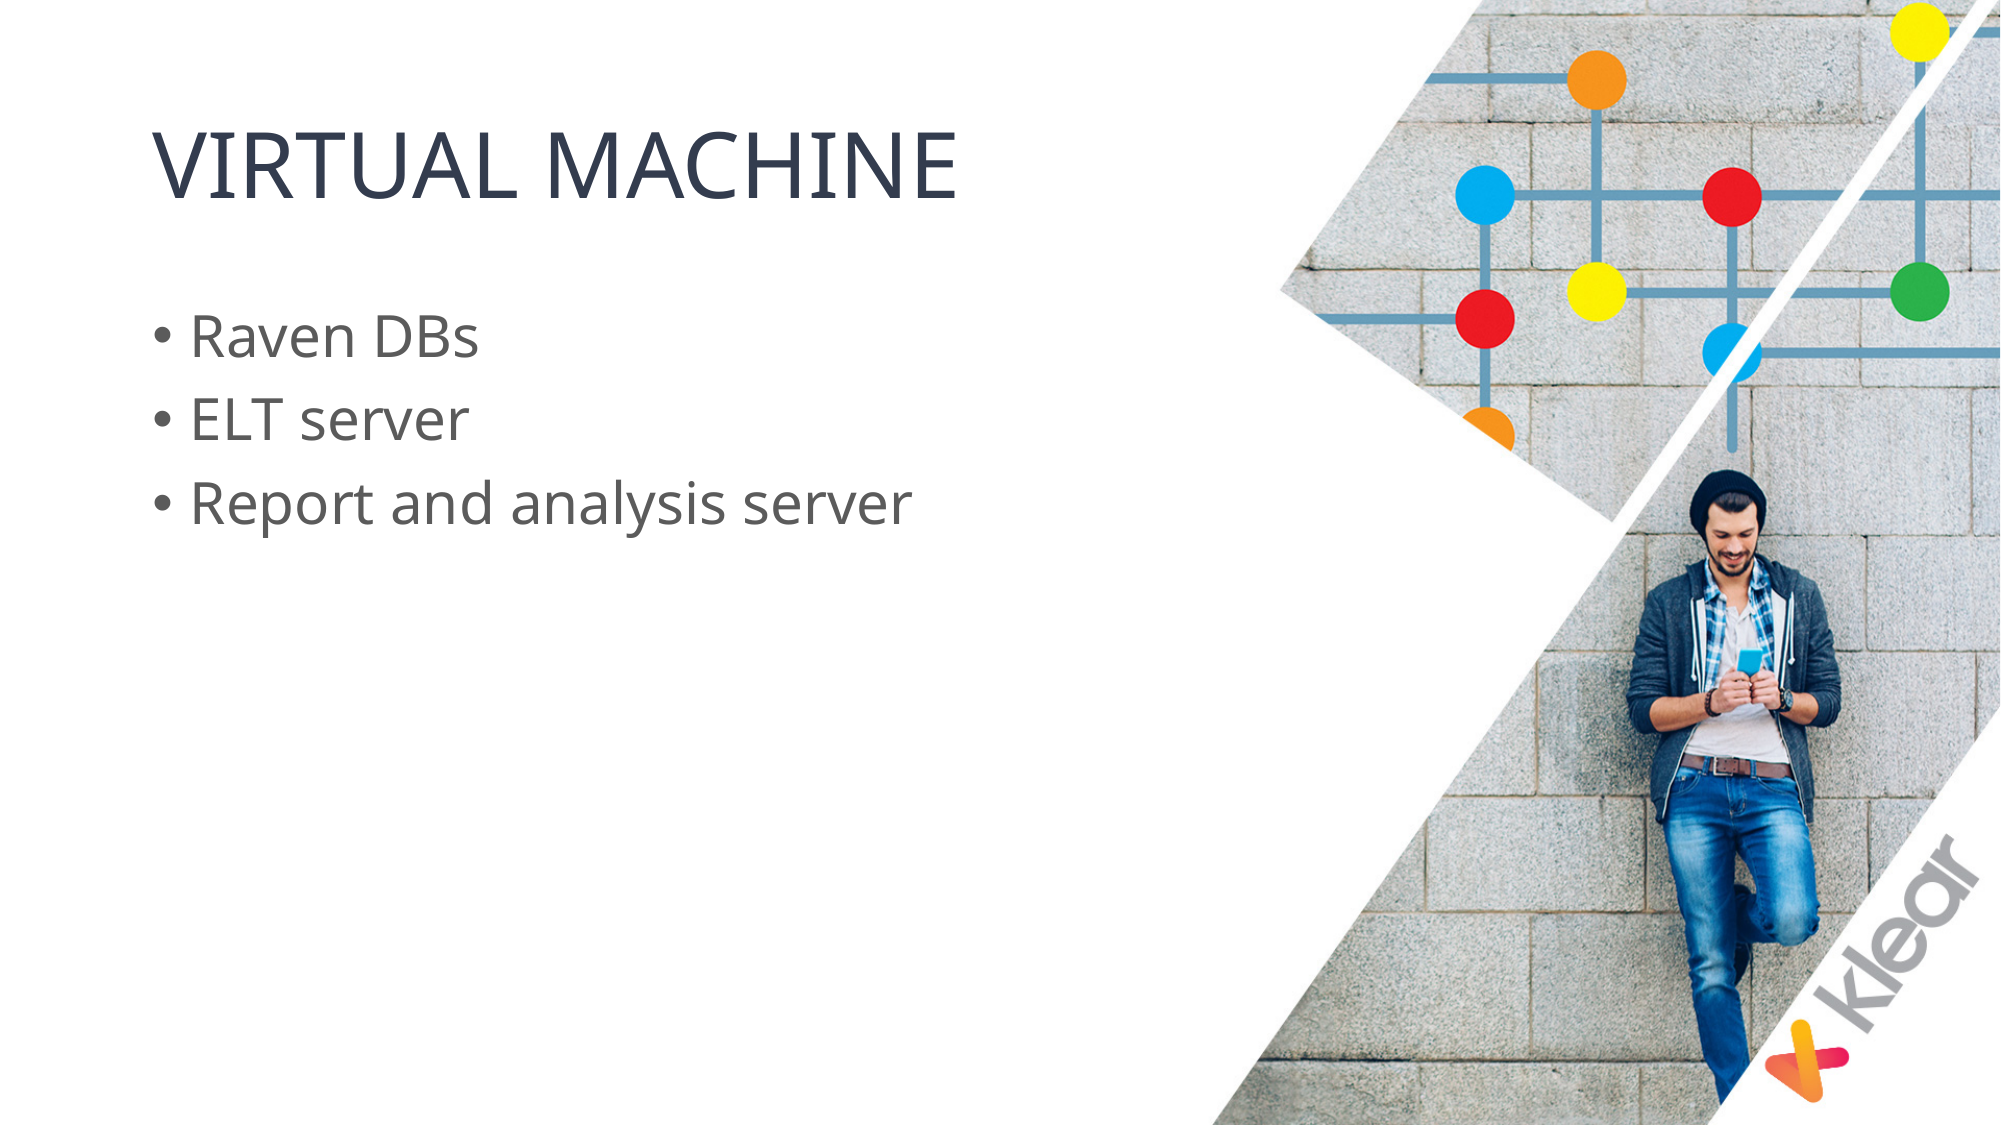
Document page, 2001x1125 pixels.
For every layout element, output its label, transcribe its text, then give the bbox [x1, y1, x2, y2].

title VIRTUAL MACHINE [137, 59, 1863, 278]
picture [0, 0, 2001, 1125]
list Raven DBs ELT server Report and analysis server [137, 299, 1863, 1014]
